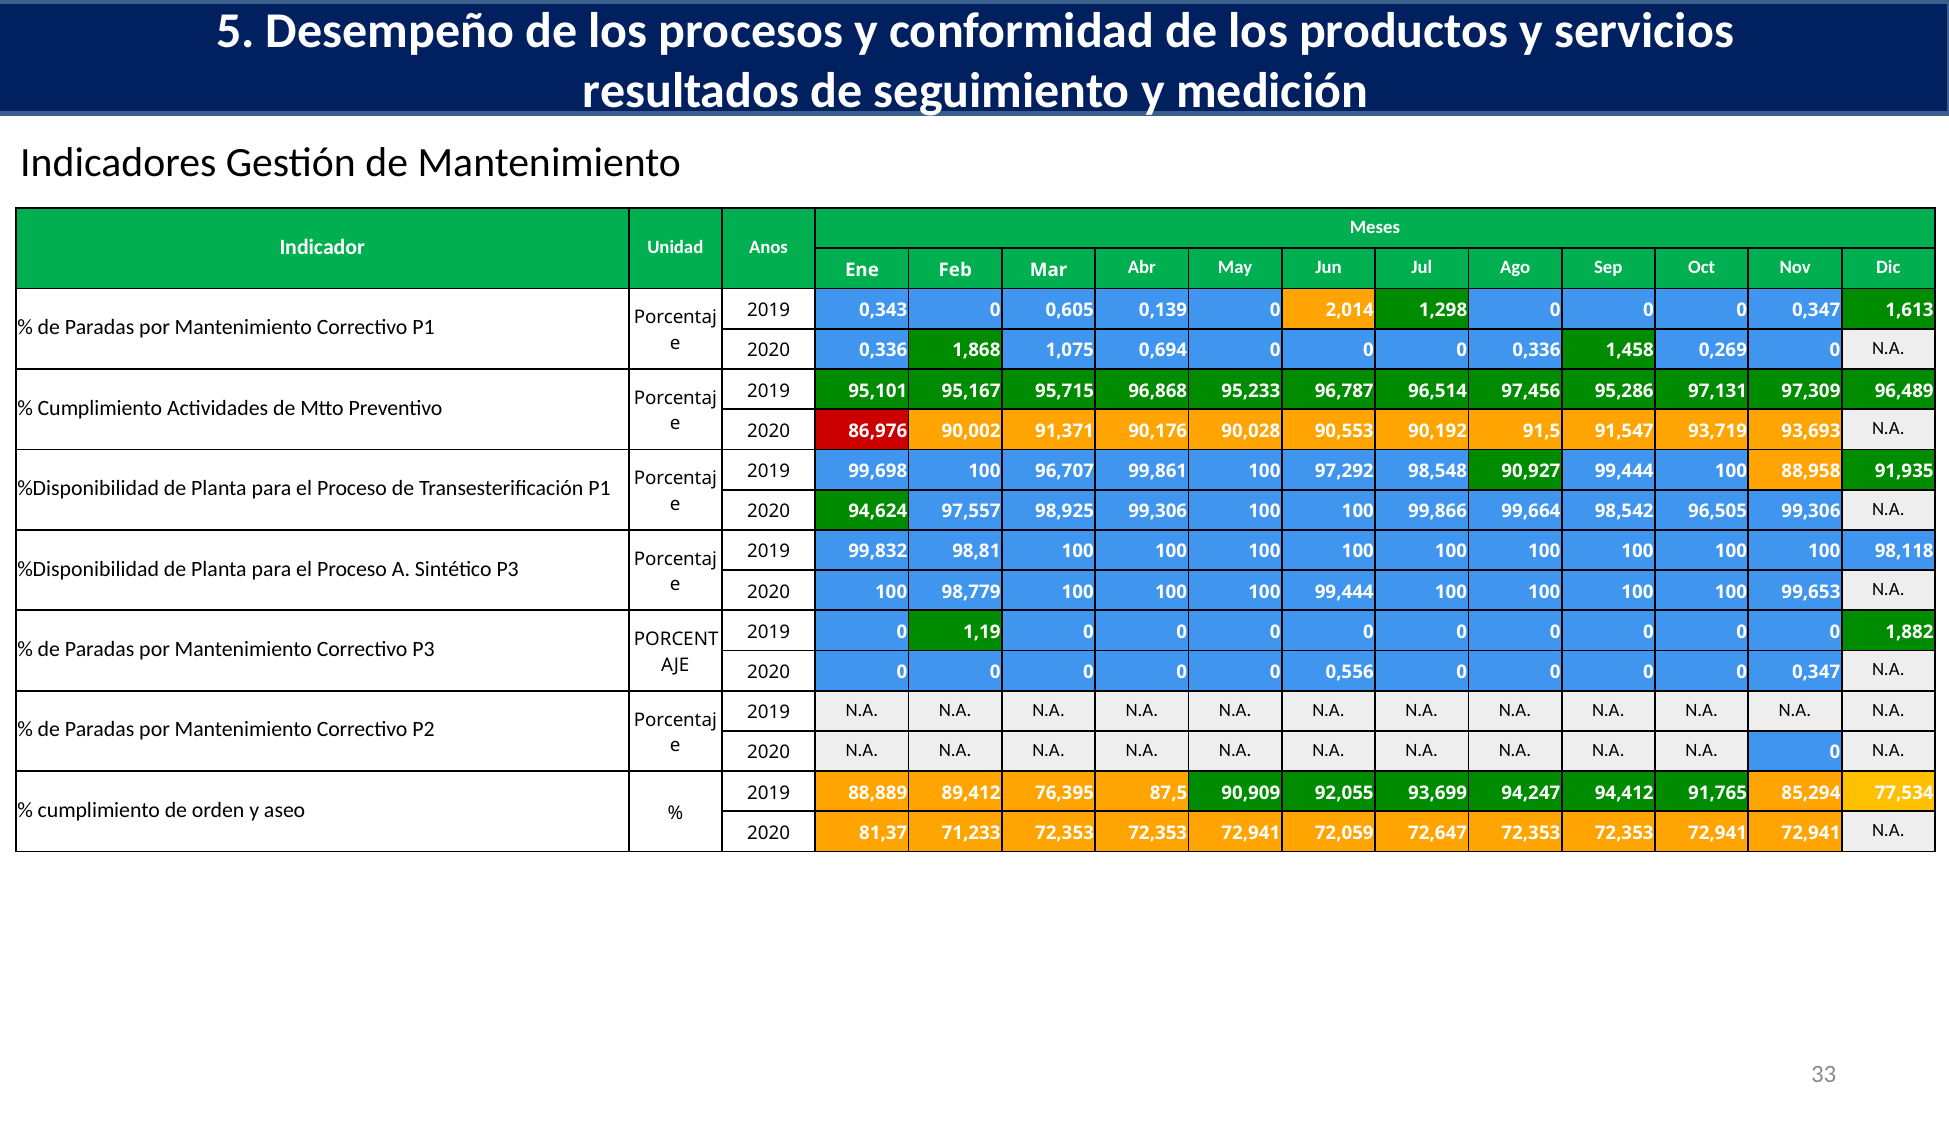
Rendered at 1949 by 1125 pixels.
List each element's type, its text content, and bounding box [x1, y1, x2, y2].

table_cell N.A. [1469, 732, 1561, 770]
table_cell N.A. [1843, 692, 1934, 730]
table_cell 95,167 [909, 370, 1001, 408]
table_cell 0 [1189, 651, 1281, 690]
table_cell 2020 [723, 330, 814, 368]
table_cell 96,489 [1843, 370, 1934, 408]
table_cell 0 [816, 651, 908, 690]
table_cell 100 [1469, 531, 1561, 569]
table_cell 2020 [723, 491, 814, 529]
table_cell 100 [1469, 571, 1561, 609]
table_cell % [630, 772, 721, 851]
table_cell %Disponibilidad de Planta para el Proceso de Transesterificación P1 [17, 450, 628, 529]
table_cell 1,075 [1003, 330, 1094, 368]
table_cell N.A. [1376, 692, 1468, 730]
table_cell 0 [1749, 611, 1841, 650]
table_cell 0,605 [1003, 289, 1094, 328]
table_header Unidad [630, 209, 721, 288]
table_cell 98,542 [1563, 491, 1654, 529]
table_cell 2020 [723, 651, 814, 690]
table_cell 99,866 [1376, 491, 1468, 529]
table_cell 1,19 [909, 611, 1001, 650]
table_cell 90,909 [1189, 772, 1281, 810]
title Indicadores Gestión de Mantenimiento [5, 116, 731, 206]
table_cell 0 [1469, 611, 1561, 650]
table_cell % de Paradas por Mantenimiento Correctivo P3 [17, 611, 628, 690]
table_cell 95,101 [816, 370, 908, 408]
table_cell 0 [1376, 330, 1468, 368]
table_cell 96,787 [1283, 370, 1374, 408]
table_cell 72,059 [1283, 812, 1374, 851]
table_cell 0,139 [1096, 289, 1188, 328]
table_cell Ene [816, 249, 908, 288]
table_cell 0,269 [1656, 330, 1747, 368]
table_cell 71,233 [909, 812, 1001, 851]
table_cell N.A. [1843, 571, 1934, 609]
table_cell 2020 [723, 571, 814, 609]
table_cell 72,941 [1749, 812, 1841, 851]
table_cell 99,664 [1469, 491, 1561, 529]
table_cell 1,613 [1843, 289, 1934, 328]
table_cell 91,371 [1003, 410, 1094, 449]
table_cell N.A. [1376, 732, 1468, 770]
table_cell Oct [1656, 249, 1747, 288]
table_cell 90,028 [1189, 410, 1281, 449]
table_cell 1,298 [1376, 289, 1468, 328]
table_cell 92,055 [1283, 772, 1374, 810]
table_cell 87,5 [1096, 772, 1188, 810]
table_cell 100 [816, 571, 908, 609]
table_cell N.A. [1656, 732, 1747, 770]
table_cell N.A. [1003, 732, 1094, 770]
table_cell 98,779 [909, 571, 1001, 609]
table_cell 94,247 [1469, 772, 1561, 810]
table_cell 0 [1563, 289, 1654, 328]
table_cell % de Paradas por Mantenimiento Correctivo P2 [17, 692, 628, 770]
table_cell 72,941 [1189, 812, 1281, 851]
table_cell 93,719 [1656, 410, 1747, 449]
table_cell 2019 [723, 611, 814, 650]
table_cell 0 [1189, 289, 1281, 328]
table_cell 72,647 [1376, 812, 1468, 851]
table_cell N.A. [1283, 692, 1374, 730]
table_cell 0 [816, 611, 908, 650]
table_cell 98,118 [1843, 531, 1934, 569]
table_cell 100 [1283, 531, 1374, 569]
table_cell 100 [1656, 571, 1747, 609]
table_cell Feb [909, 249, 1001, 288]
table_cell 2020 [723, 732, 814, 770]
table_cell 99,832 [816, 531, 908, 569]
table_cell 100 [1003, 571, 1094, 609]
table_cell 0 [1003, 651, 1094, 690]
table_cell 0 [1469, 651, 1561, 690]
table_cell 100 [1189, 450, 1281, 489]
table_header Anos [723, 209, 814, 288]
table_cell N.A. [1096, 732, 1188, 770]
table_cell 99,306 [1749, 491, 1841, 529]
table_cell 100 [1656, 450, 1747, 489]
table_cell Porcentaje [630, 531, 721, 609]
table_cell 99,653 [1749, 571, 1841, 609]
table_cell 90,927 [1469, 450, 1561, 489]
table_cell 100 [1656, 531, 1747, 569]
table_cell N.A. [1189, 732, 1281, 770]
table_cell 97,292 [1283, 450, 1374, 489]
table_cell N.A. [1843, 410, 1934, 449]
table_cell 72,353 [1469, 812, 1561, 851]
table_cell 0 [1283, 611, 1374, 650]
table_cell 86,976 [816, 410, 908, 449]
table_cell Porcentaje [630, 692, 721, 770]
table_cell N.A. [1843, 491, 1934, 529]
table_cell 0,694 [1096, 330, 1188, 368]
table_cell N.A. [1003, 692, 1094, 730]
table_cell % de Paradas por Mantenimiento Correctivo P1 [17, 289, 628, 368]
table_cell 0 [1656, 651, 1747, 690]
table_cell 96,514 [1376, 370, 1468, 408]
table_cell 2019 [723, 289, 814, 328]
table_cell 90,553 [1283, 410, 1374, 449]
table_cell Nov [1749, 249, 1841, 288]
table_cell 0,347 [1749, 289, 1841, 328]
table_cell 0,336 [816, 330, 908, 368]
table_cell 95,715 [1003, 370, 1094, 408]
table_cell 2019 [723, 772, 814, 810]
table_cell % Cumplimiento Actividades de Mtto Preventivo [17, 370, 628, 449]
table_cell 100 [1189, 491, 1281, 529]
table_cell 0 [1563, 651, 1654, 690]
text_box 5. Desempeño de los procesos y conformidad de los productos y servicios resultados de seguimiento y medición [100, 11, 1852, 104]
table_cell 81,37 [816, 812, 908, 851]
table_cell 0,336 [1469, 330, 1561, 368]
table_cell 94,412 [1563, 772, 1654, 810]
text_box [0, 0, 1949, 116]
table_cell 2019 [723, 450, 814, 489]
table_cell 90,002 [909, 410, 1001, 449]
table_cell N.A. [1563, 692, 1654, 730]
table_cell 76,395 [1003, 772, 1094, 810]
table_cell 0 [1469, 289, 1561, 328]
table_cell 90,192 [1376, 410, 1468, 449]
table_cell 91,5 [1469, 410, 1561, 449]
table_cell 88,958 [1749, 450, 1841, 489]
table_cell 97,131 [1656, 370, 1747, 408]
table_cell 98,548 [1376, 450, 1468, 489]
table_cell 100 [909, 450, 1001, 489]
table_cell Porcentaje [630, 289, 721, 368]
table_cell Porcentaje [630, 450, 721, 529]
table_cell 100 [1003, 531, 1094, 569]
table_cell 0 [1563, 611, 1654, 650]
table_cell 100 [1283, 491, 1374, 529]
table_cell 97,456 [1469, 370, 1561, 408]
table_cell Jun [1283, 249, 1374, 288]
table_cell 77,534 [1843, 772, 1934, 810]
table_cell Sep [1563, 249, 1654, 288]
table_cell 72,941 [1656, 812, 1747, 851]
table_cell 98,925 [1003, 491, 1094, 529]
table_cell 100 [1096, 571, 1188, 609]
table_cell N.A. [909, 732, 1001, 770]
table_cell 99,444 [1563, 450, 1654, 489]
table_cell 91,765 [1656, 772, 1747, 810]
table_cell 0 [1096, 611, 1188, 650]
table_cell N.A. [1656, 692, 1747, 730]
table_cell 95,286 [1563, 370, 1654, 408]
table_cell May [1189, 249, 1281, 288]
table_cell %Disponibilidad de Planta para el Proceso A. Sintético P3 [17, 531, 628, 609]
table_cell N.A. [1469, 692, 1561, 730]
table_cell 89,412 [909, 772, 1001, 810]
table_cell 100 [1189, 531, 1281, 569]
table_cell N.A. [1563, 732, 1654, 770]
table_cell 72,353 [1096, 812, 1188, 851]
table_header Meses [816, 209, 1934, 247]
table_cell 88,889 [816, 772, 908, 810]
table_cell 96,707 [1003, 450, 1094, 489]
table_cell 1,882 [1843, 611, 1934, 650]
table_cell Porcentaje [630, 370, 721, 449]
table_cell 2019 [723, 370, 814, 408]
table_cell 1,458 [1563, 330, 1654, 368]
table_cell 2020 [723, 410, 814, 449]
table_cell 85,294 [1749, 772, 1841, 810]
table_cell 94,624 [816, 491, 908, 529]
table_cell % cumplimiento de orden y aseo [17, 772, 628, 851]
table_cell N.A. [1843, 651, 1934, 690]
table_cell 2019 [723, 531, 814, 569]
table_cell N.A. [1749, 692, 1841, 730]
table_cell Mar [1003, 249, 1094, 288]
table_cell 99,861 [1096, 450, 1188, 489]
slide_number 33 [1396, 1042, 1852, 1103]
table_cell 0 [909, 651, 1001, 690]
table_cell 72,353 [1563, 812, 1654, 851]
table_cell 100 [1096, 531, 1188, 569]
table_cell 97,557 [909, 491, 1001, 529]
table_cell 93,693 [1749, 410, 1841, 449]
table_cell 0,343 [816, 289, 908, 328]
table_cell 100 [1563, 531, 1654, 569]
table_cell 0 [1283, 330, 1374, 368]
table_cell 100 [1376, 531, 1468, 569]
table_cell 98,81 [909, 531, 1001, 569]
table_cell 95,233 [1189, 370, 1281, 408]
table_cell N.A. [1096, 692, 1188, 730]
table_cell 0 [1003, 611, 1094, 650]
table_cell Ago [1469, 249, 1561, 288]
table_cell N.A. [1843, 732, 1934, 770]
table_cell 0 [1749, 330, 1841, 368]
table_cell 90,176 [1096, 410, 1188, 449]
table_cell Abr [1096, 249, 1188, 288]
table_cell 0,347 [1749, 651, 1841, 690]
table_cell 97,309 [1749, 370, 1841, 408]
table_cell 0 [1189, 330, 1281, 368]
table_header Indicador [17, 209, 628, 288]
table_cell N.A. [1189, 692, 1281, 730]
table_cell 96,868 [1096, 370, 1188, 408]
table_cell 0 [1096, 651, 1188, 690]
table_cell 0 [1656, 289, 1747, 328]
table_cell 100 [1376, 571, 1468, 609]
table_cell 0 [1656, 611, 1747, 650]
table_cell N.A. [1843, 812, 1934, 851]
table_cell 0 [1376, 611, 1468, 650]
table_cell 0,556 [1283, 651, 1374, 690]
table_cell Dic [1843, 249, 1934, 288]
table_cell 2,014 [1283, 289, 1374, 328]
table_cell 0 [1376, 651, 1468, 690]
table_cell 100 [1563, 571, 1654, 609]
table_cell 72,353 [1003, 812, 1094, 851]
table_cell 100 [1749, 531, 1841, 569]
table_cell 96,505 [1656, 491, 1747, 529]
table_cell 99,444 [1283, 571, 1374, 609]
table_cell 99,306 [1096, 491, 1188, 529]
table_cell 0 [1189, 611, 1281, 650]
table_cell 91,547 [1563, 410, 1654, 449]
table_cell 100 [1189, 571, 1281, 609]
table_cell PORCENTAJE [630, 611, 721, 690]
table_cell 91,935 [1843, 450, 1934, 489]
table_cell 0 [909, 289, 1001, 328]
table_cell N.A. [1843, 330, 1934, 368]
table_cell N.A. [909, 692, 1001, 730]
table_cell 0 [1749, 732, 1841, 770]
table_cell 2020 [723, 812, 814, 851]
table_cell N.A. [816, 692, 908, 730]
table_cell Jul [1376, 249, 1468, 288]
table_cell 99,698 [816, 450, 908, 489]
table_cell 2019 [723, 692, 814, 730]
table_cell 93,699 [1376, 772, 1468, 810]
table_cell N.A. [816, 732, 908, 770]
table_cell N.A. [1283, 732, 1374, 770]
table_cell 1,868 [909, 330, 1001, 368]
